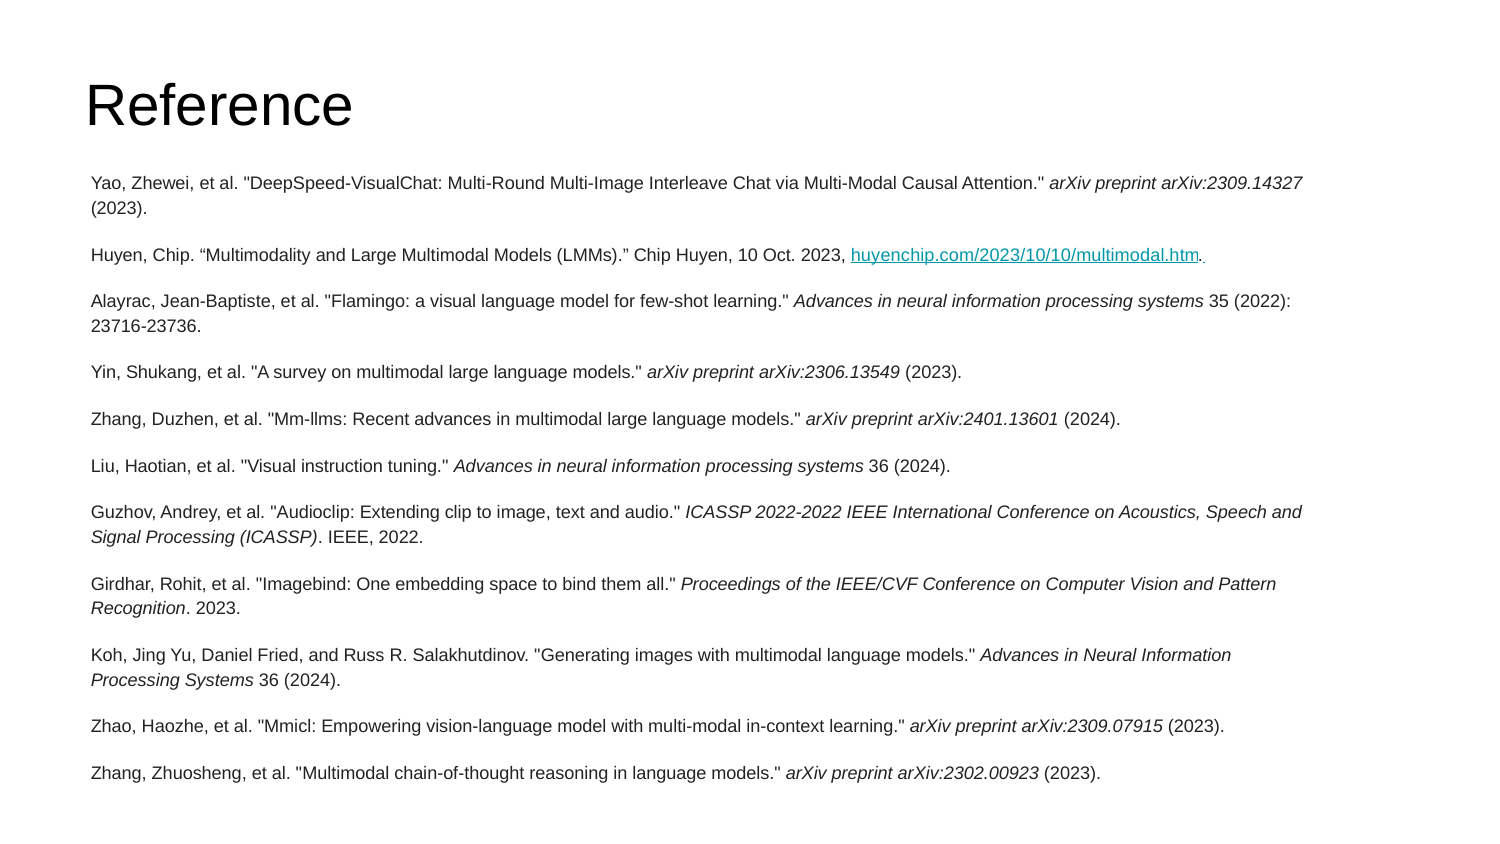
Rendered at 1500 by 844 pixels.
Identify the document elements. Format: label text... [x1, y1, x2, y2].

list Yao, Zhewei, et al. "DeepSpeed-VisualChat: Multi-Round Multi-Image Interleave Chat via Multi-Modal Causal Attention." arXiv preprint arXiv:2309.14327 (2023). Huyen, Chip. “Multimodality and Large Multimodal Models (LMMs).” Chip Huyen, 10 Oct. 2023, huyenchip.com/2023/10/10/multimodal.html. Alayrac, Jean-Baptiste, et al. "Flamingo: a visual language model for few-shot learning." Advances in neural information processing systems 35 (2022): 23716-23736. Yin, Shukang, et al. "A survey on multimodal large language models." arXiv preprint arXiv:2306.13549 (2023). Zhang, Duzhen, et al. "Mm-llms: Recent advances in multimodal large language models." arXiv preprint arXiv:2401.13601 (2024). Liu, Haotian, et al. "Visual instruction tuning." Advances in neural information processing systems 36 (2024). Guzhov, Andrey, et al. "Audioclip: Extending clip to image, text and audio." ICASSP 2022-2022 IEEE International Conference on Acoustics, Speech and Signal Processing (ICASSP). IEEE, 2022. Girdhar, Rohit, et al. "Imagebind: One embedding space to bind them all." Proceedings of the IEEE/CVF Conference on Computer Vision and Pattern Recognition. 2023. Koh, Jing Yu, Daniel Fried, and Russ R. Salakhutdinov. "Generating images with multimodal language models." Advances in Neural Information Processing Systems 36 (2024). Zhao, Haozhe, et al. "Mmicl: Empowering vision-language model with multi-modal in-context learning." arXiv preprint arXiv:2309.07915 (2023). Zhang, Zhuosheng, et al. "Multimodal chain-of-thought reasoning in language models." arXiv preprint arXiv:2302.00923 (2023). [75, 153, 1322, 800]
text_box Reference [70, 52, 1430, 153]
